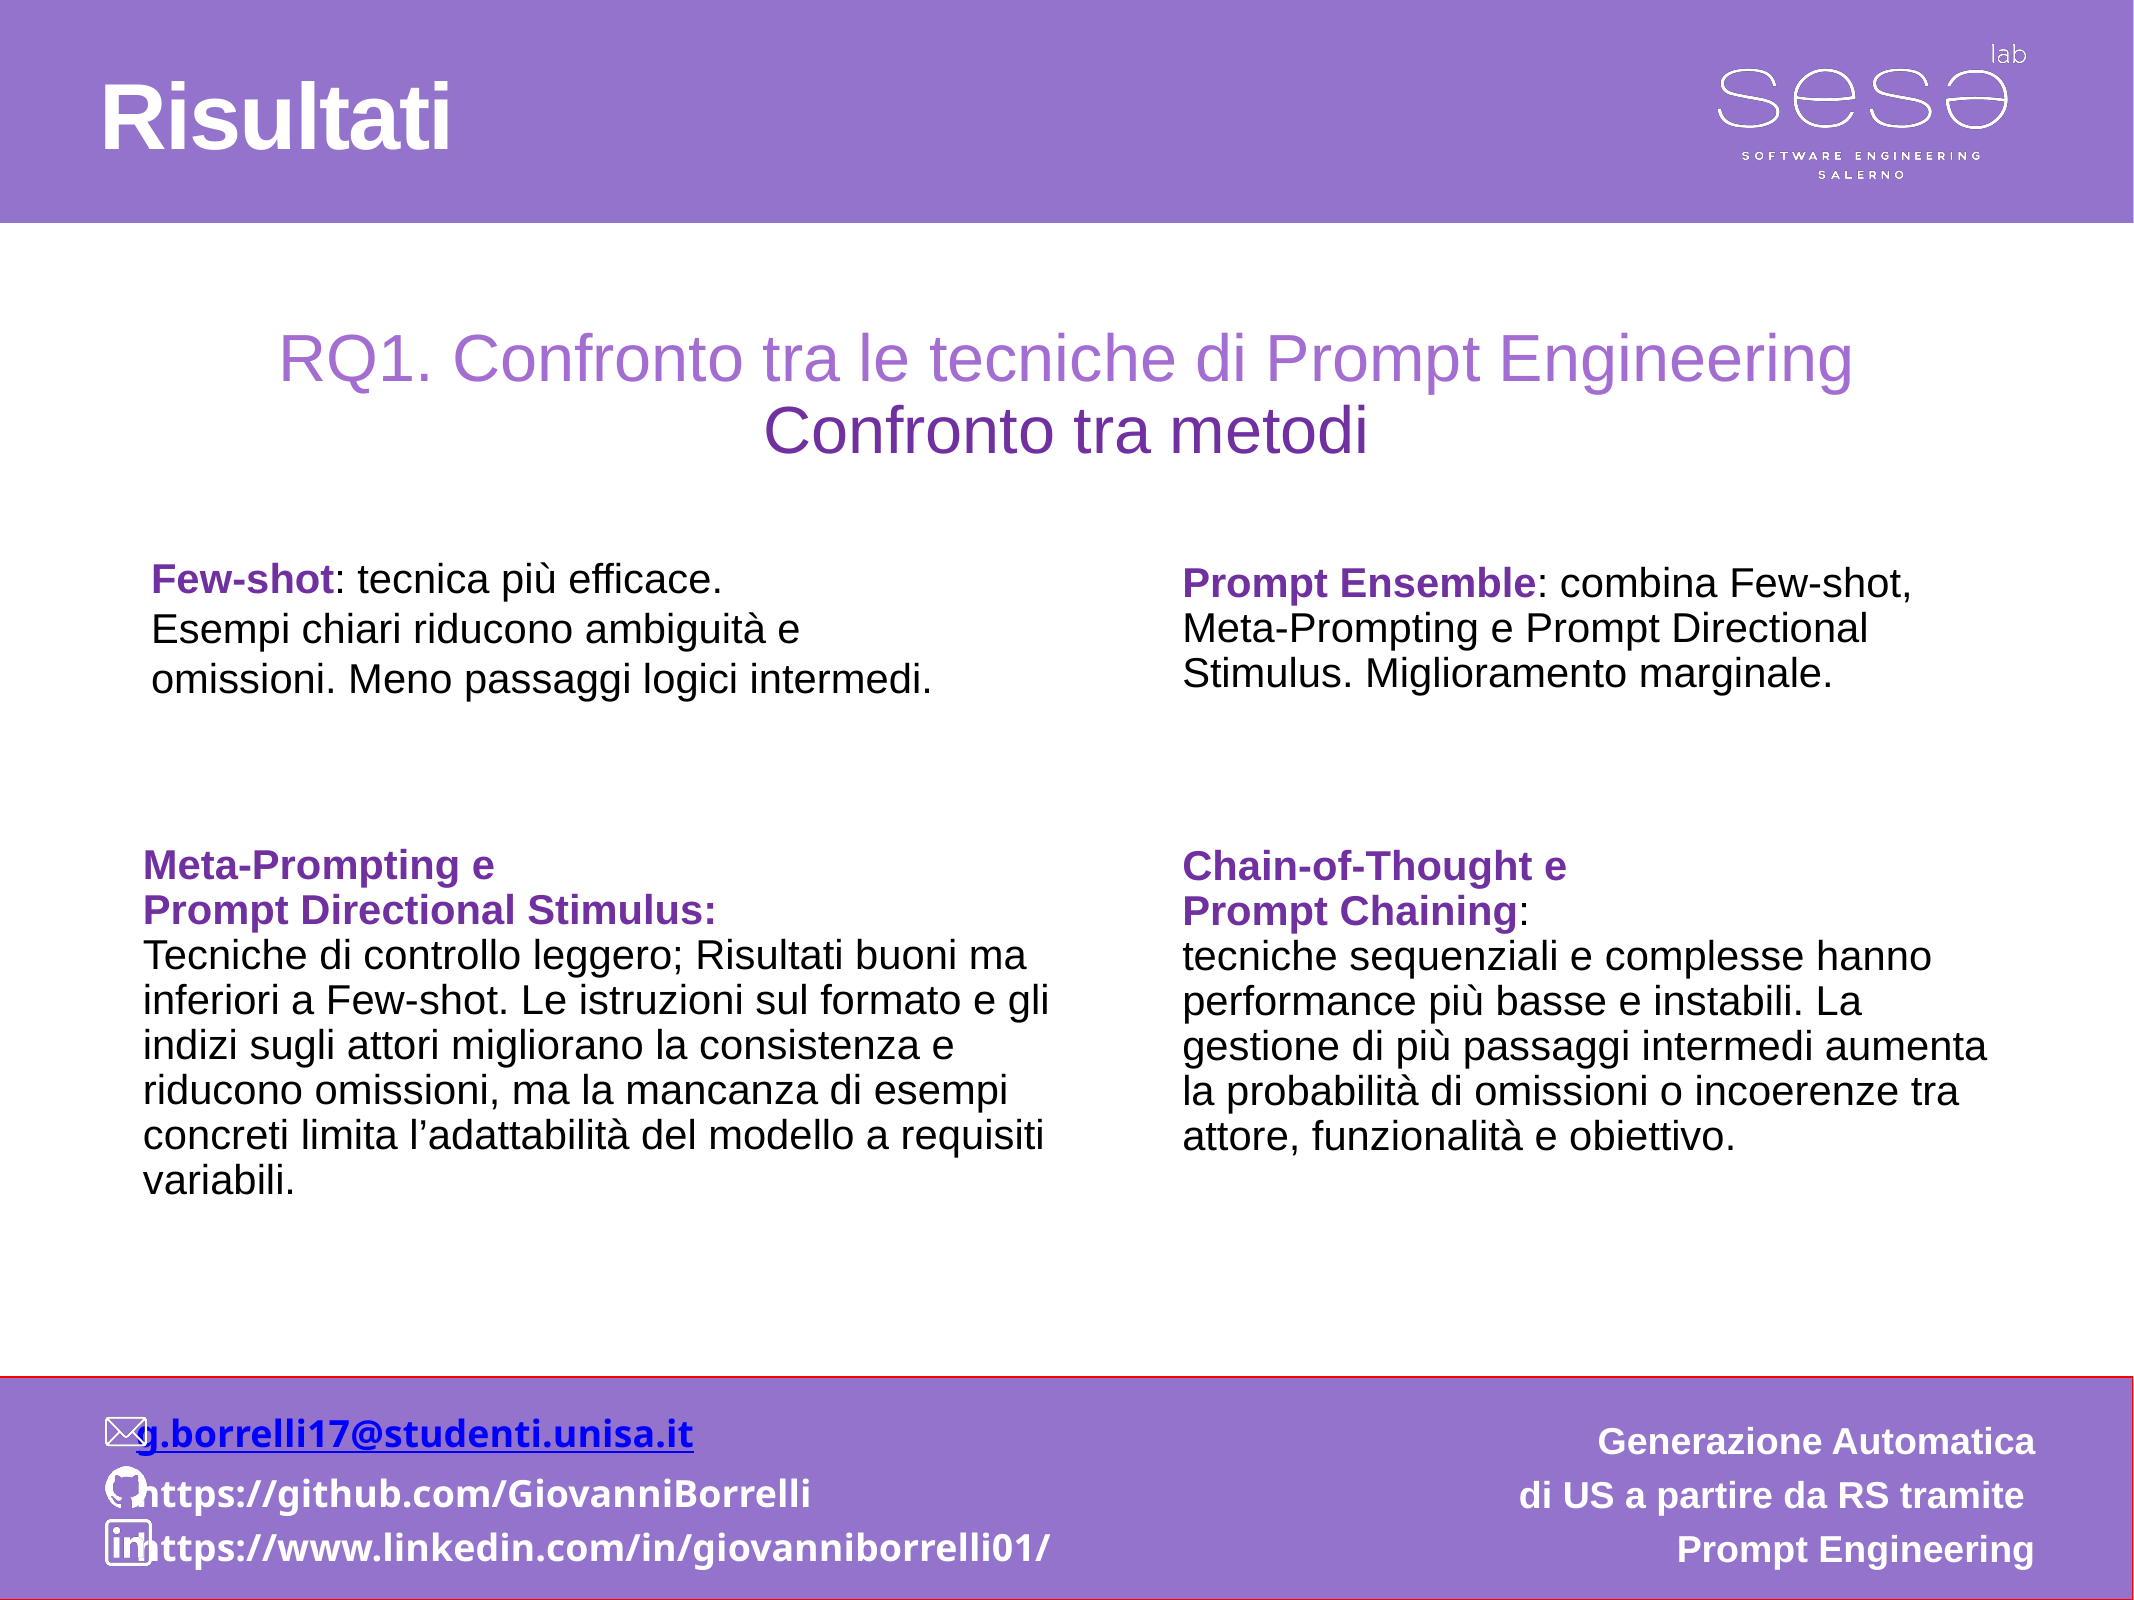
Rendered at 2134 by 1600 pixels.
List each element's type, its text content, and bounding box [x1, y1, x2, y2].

picture [104, 1466, 148, 1511]
picture [104, 1519, 152, 1568]
text_box g.borrelli17@studenti.unisa.it https://github.com/GiovanniBorrelli https://www.linkedin.com/in/giovanniborrelli01/ [127, 1391, 1060, 1578]
text_box RQ1. Confronto tra le tecniche di Prompt Engineering Confronto tra metodi [255, 315, 1879, 476]
text_box Few-shot: tecnica più efficace. Esempi chiari riducono ambiguità e omissioni. Meno passaggi logici intermedi. [135, 498, 974, 754]
text_box Meta-Prompting e Prompt Directional Stimulus: Tecniche di controllo leggero; Risultati buoni ma inferiori a Few-shot. Le istruzioni sul formato e gli indizi sugli attori migliorano la consistenza e riducono omissioni, ma la mancanza di esempi concreti limita l’adattabilità del modello a requisiti variabili. [128, 836, 1095, 1212]
text_box Generazione Automatica di US a partire da RS tramite Prompt Engineering [1137, 1399, 2044, 1578]
picture [1681, 24, 2045, 200]
text_box Risultati [91, 69, 1681, 177]
text_box [0, 1377, 2134, 1600]
text_box Chain-of-Thought e Prompt Chaining: tecniche sequenziali e complesse hanno performance più basse e instabili. La gestione di più passaggi intermedi aumenta la probabilità di omissioni o incoerenze tra attore, funzionalità e obiettivo. [1167, 837, 2005, 1167]
text_box Prompt Ensemble: combina Few-shot, Meta-Prompting e Prompt Directional Stimulus. Miglioramento marginale. [1167, 553, 1960, 704]
text_box [0, 0, 2134, 223]
picture [104, 1410, 148, 1455]
